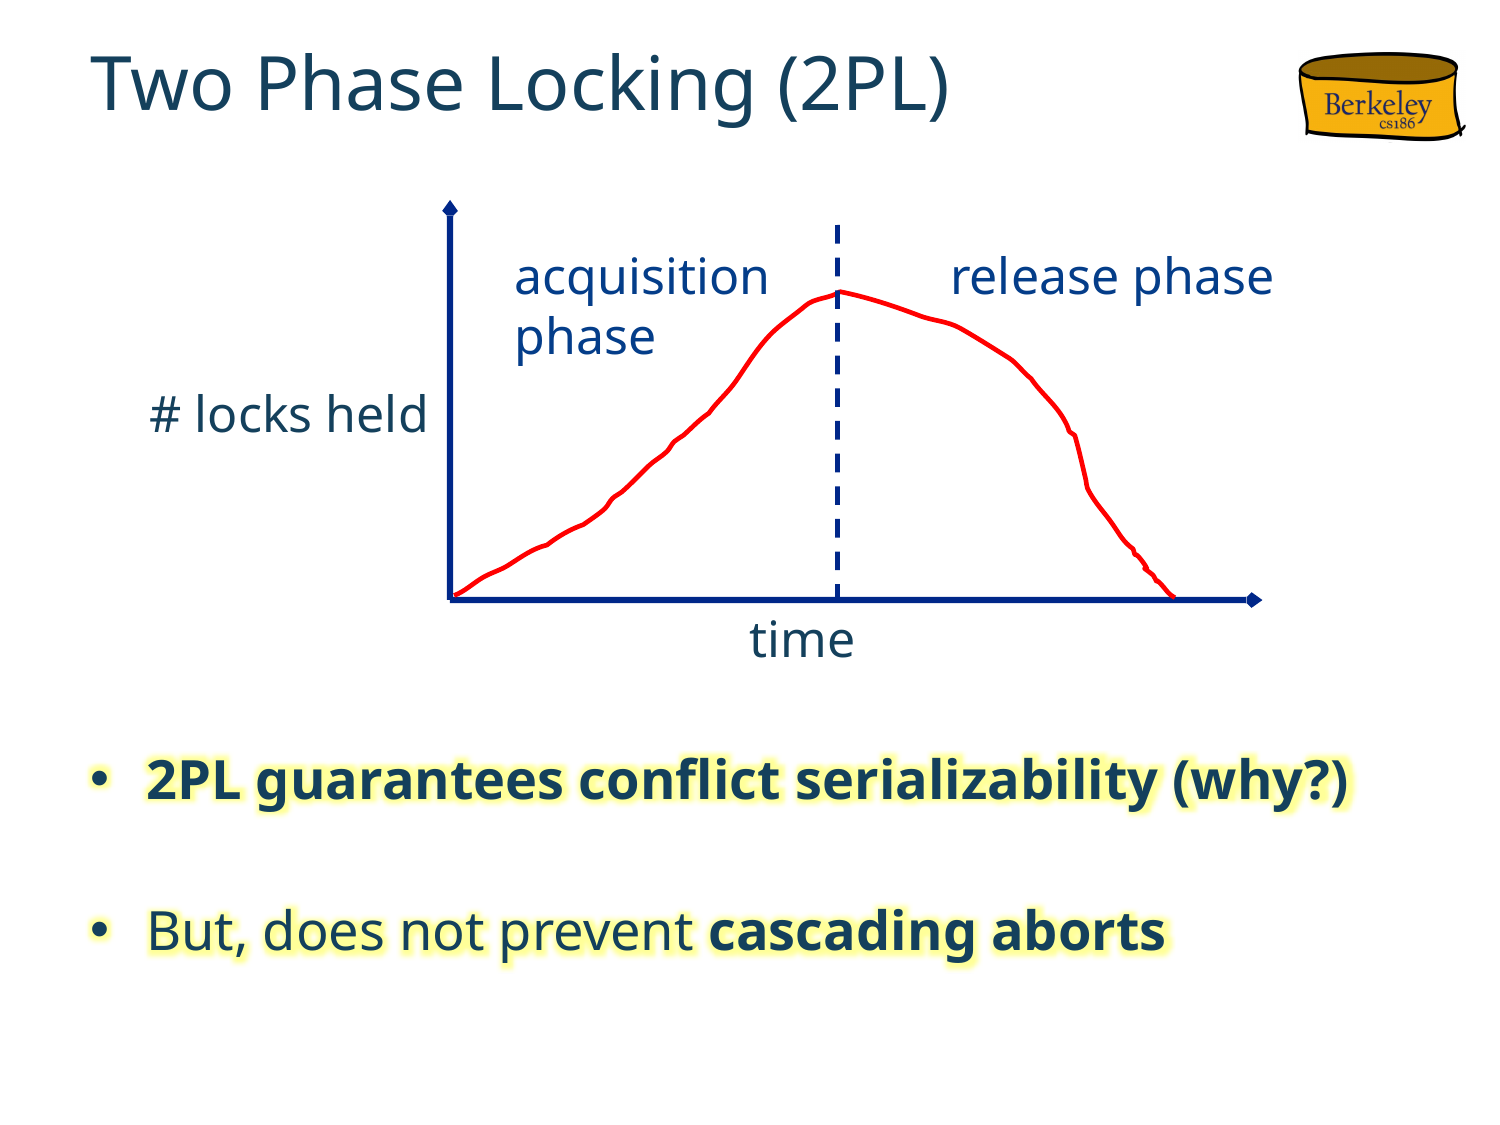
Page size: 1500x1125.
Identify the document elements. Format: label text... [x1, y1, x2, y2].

text_box [444, 199, 456, 601]
text_box [454, 291, 1175, 598]
text_box 2PL guarantees conflict serializability (why?) But, does not prevent cascading aborts [75, 737, 1378, 1038]
text_box [871, 594, 1263, 606]
text_box acquisition phase [500, 237, 825, 373]
picture [1425, 50, 1466, 143]
text_box time [734, 599, 871, 675]
title Two Phase Locking (2PL) [75, 0, 1425, 182]
text_box # locks held [134, 374, 444, 450]
text_box release phase [935, 237, 1290, 313]
